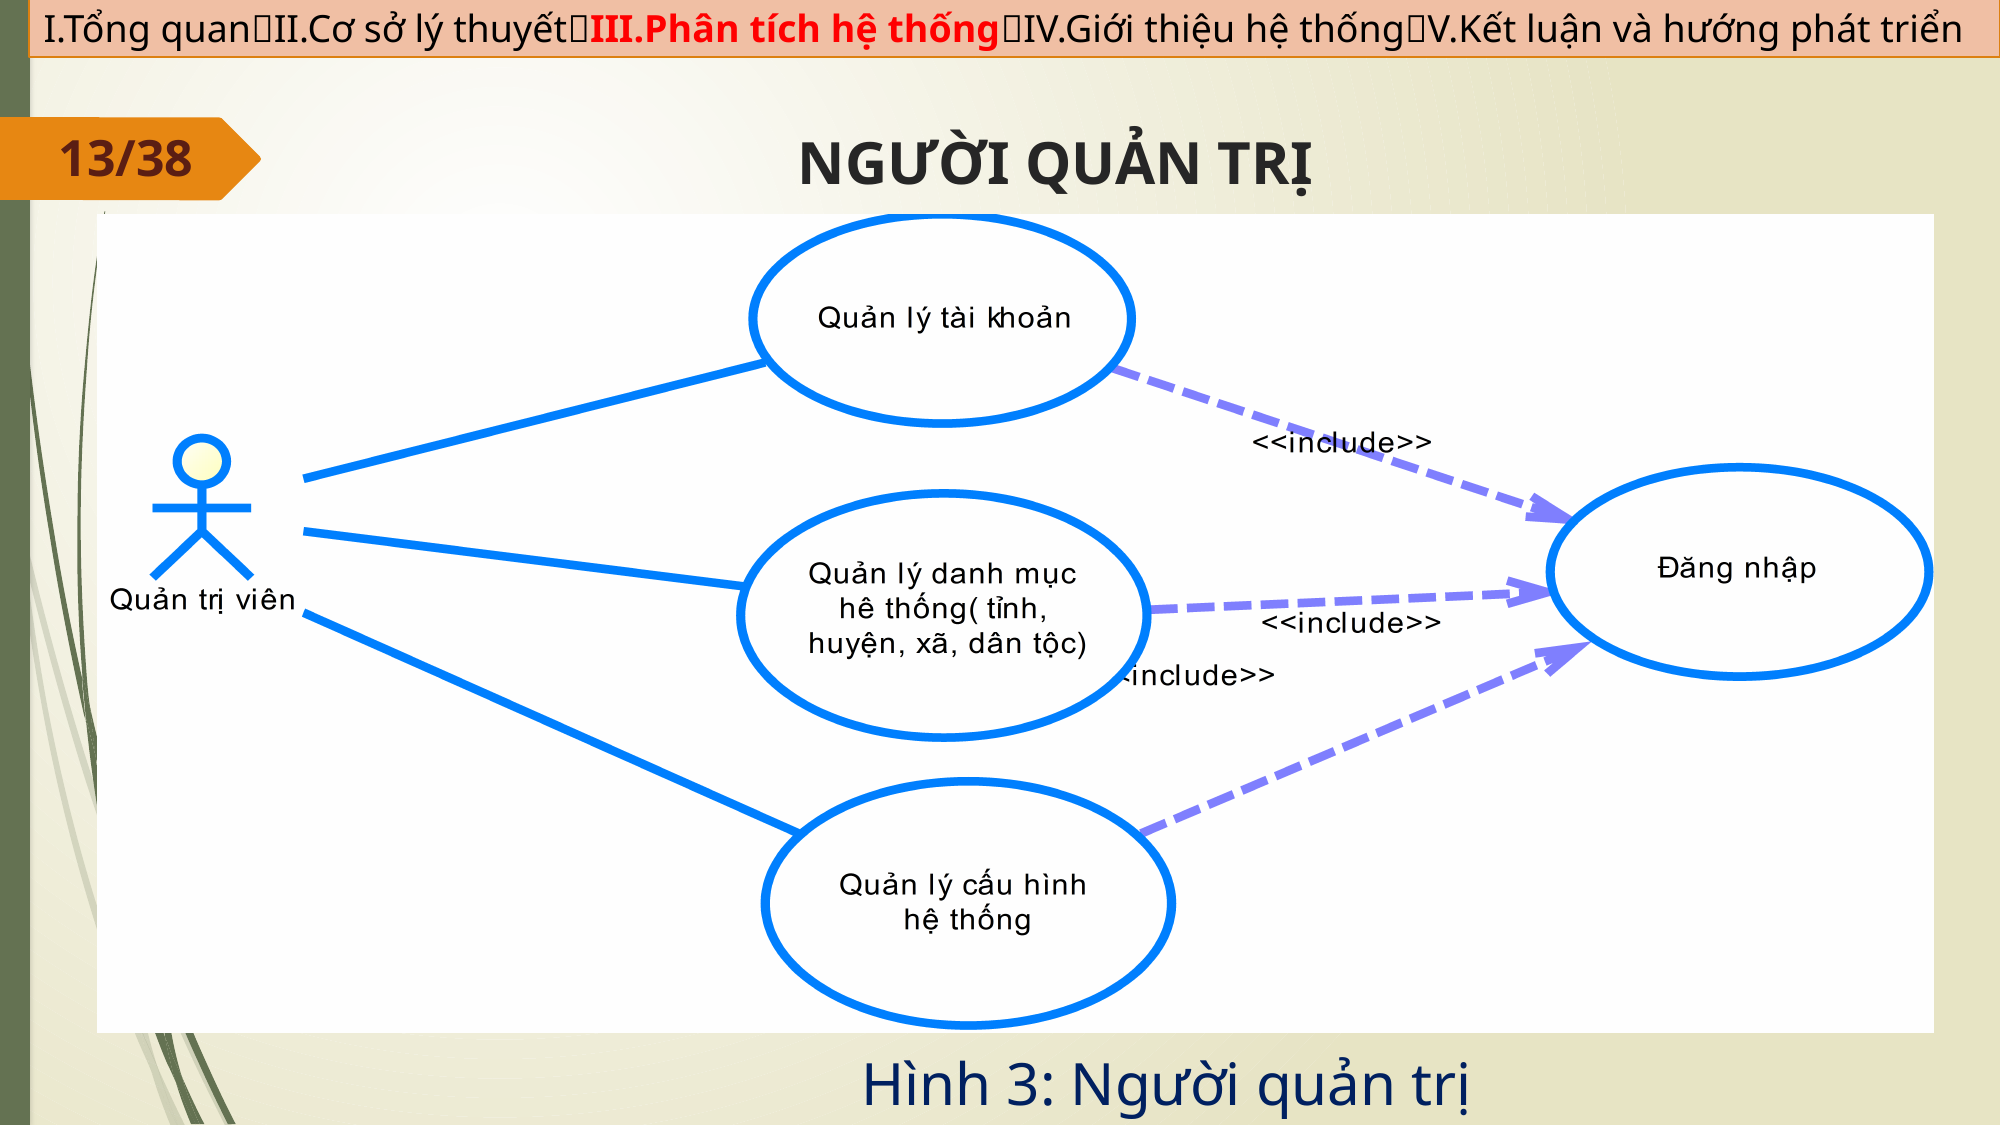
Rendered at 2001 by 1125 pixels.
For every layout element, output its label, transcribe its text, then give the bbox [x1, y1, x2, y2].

text_box 13/38 [43, 118, 224, 194]
text_box I.Tổng quanII.Cơ sở lý thuyếtIII.Phân tích hệ thốngIV.Giới thiệu hệ thốngV.Kết luận và hướng phát triển [28, 0, 2000, 58]
text_box NGƯỜI QUẢN TRỊ [324, 118, 1787, 213]
picture [97, 213, 1934, 1033]
text_box Hình 3: Người quản trị [551, 1042, 1783, 1125]
